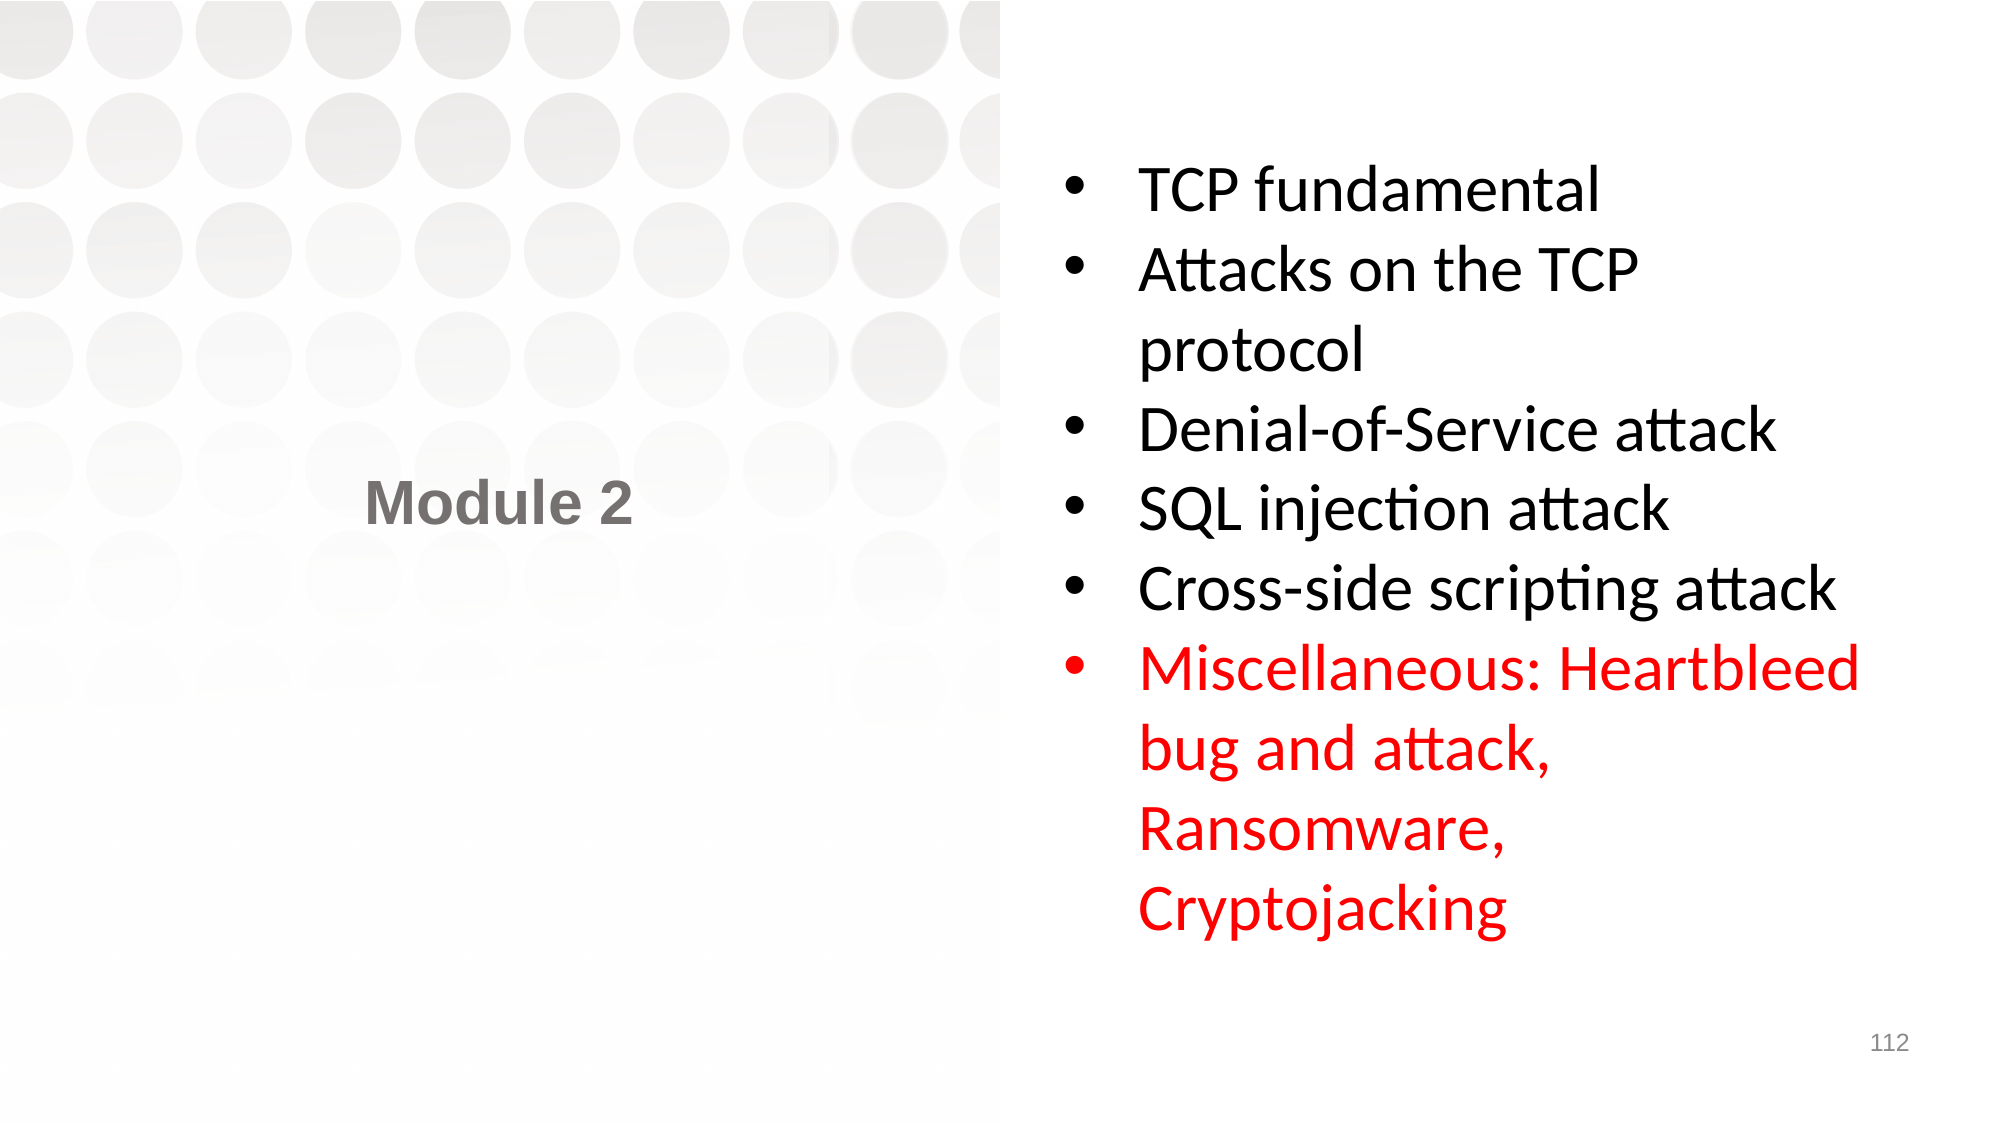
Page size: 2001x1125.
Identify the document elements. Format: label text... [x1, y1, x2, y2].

picture [0, 1, 1000, 1125]
list Module 2 [114, 454, 886, 758]
slide_number 112 [1484, 1018, 1925, 1064]
text_box TCP fundamental Attacks on the TCP protocol Denial-of-Service attack SQL injection attack Cross-side scripting attack Miscellaneous: Heartbleed bug and attack, Ransomware, Cryptojacking [1048, 137, 1883, 952]
